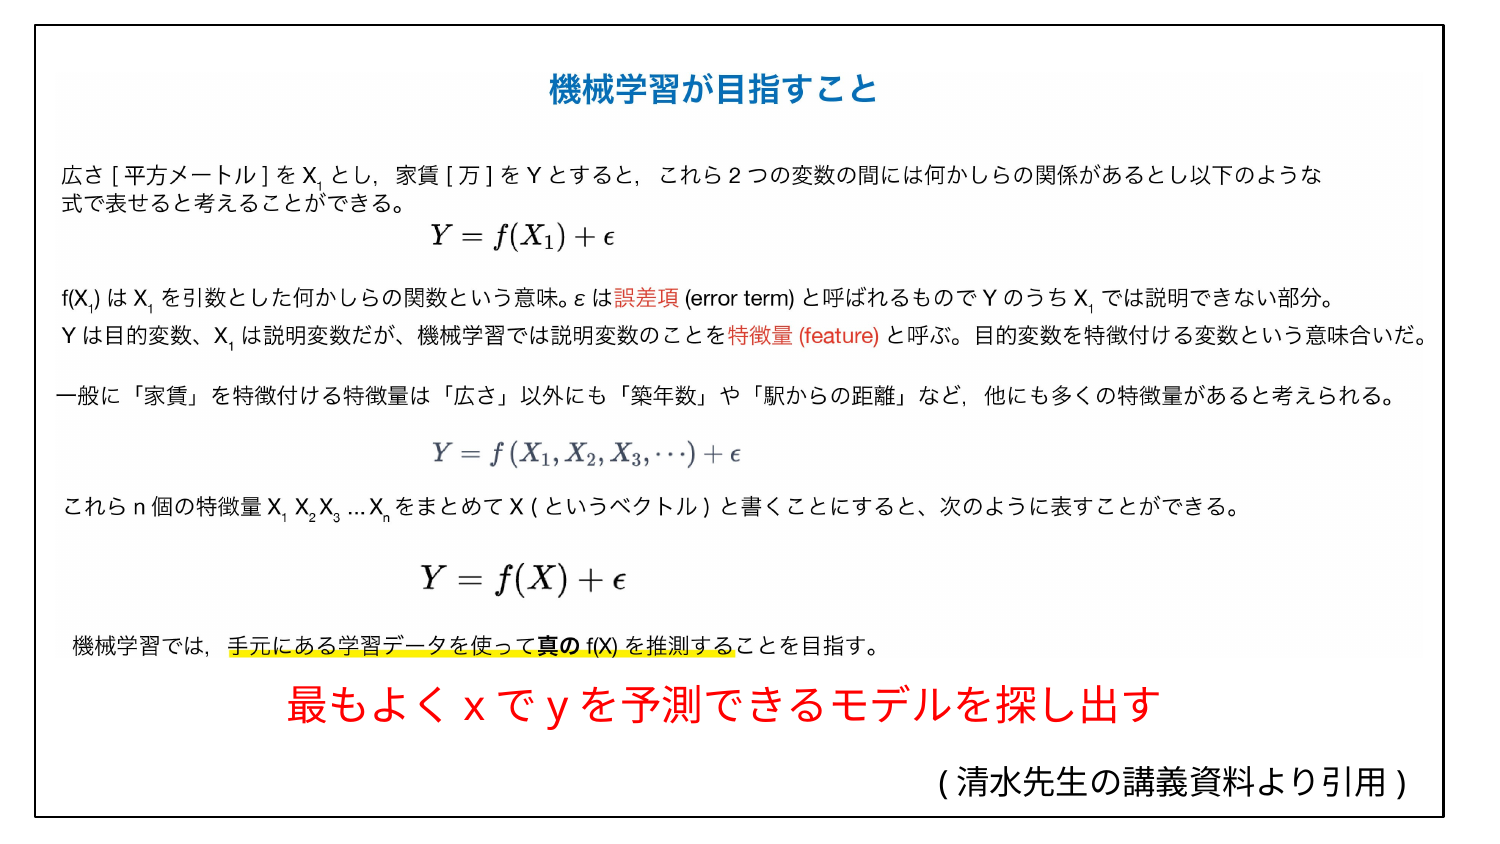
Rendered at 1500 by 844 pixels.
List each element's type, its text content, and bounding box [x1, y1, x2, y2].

text_box (清水先生の講義資料より引用) [930, 752, 1415, 810]
picture [54, 72, 1424, 658]
text_box 最もよくxでyを予測できるモデルを探し出す [278, 670, 1171, 737]
text_box [34, 25, 1444, 817]
